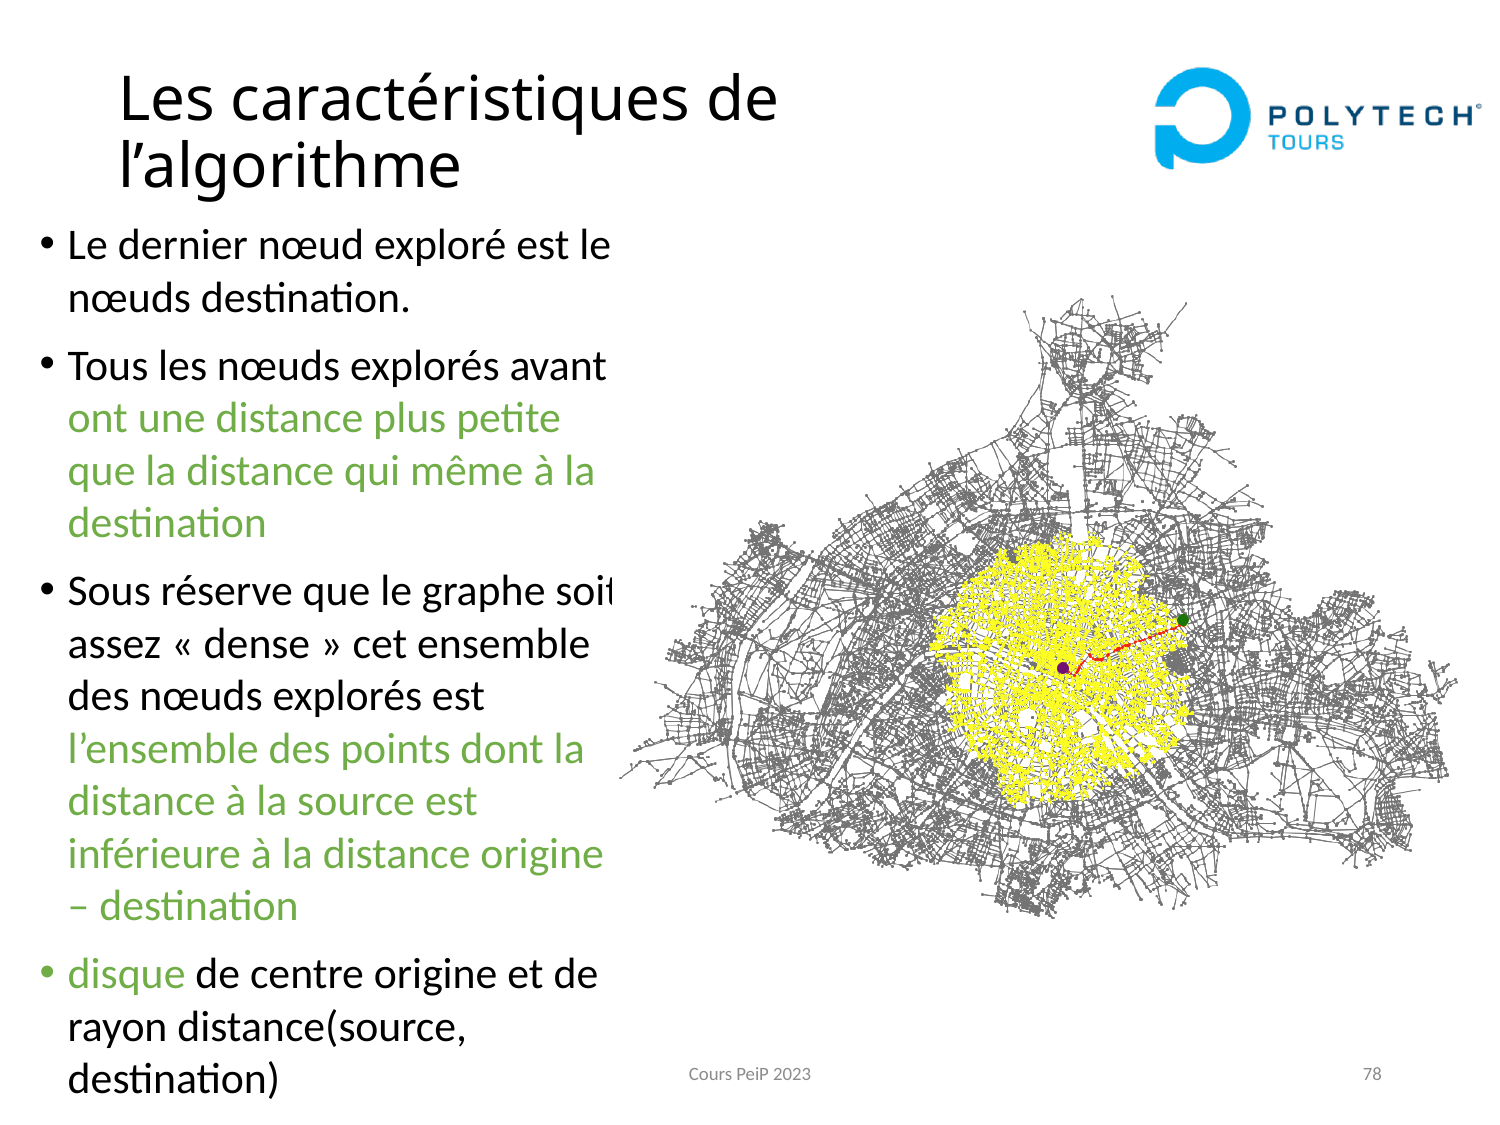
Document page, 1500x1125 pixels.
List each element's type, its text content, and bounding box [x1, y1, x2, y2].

title Les caractéristiques de l’algorithme [103, 59, 1017, 209]
footer Cours PeiP 2023 [646, 1042, 1004, 1103]
slide_number 78 [1059, 1042, 1397, 1103]
list Le dernier nœud exploré est le nœuds destination. Tous les nœuds explorés avant ont une distance plus petite que la distance qui même à la destination Sous réserve que le graphe soit assez « dense » cet ensemble des nœuds explorés est l’ensemble des points dont la distance à la source est inférieure à la distance origine – destination disque de centre origine et de rayon distance(source, destination) [24, 208, 646, 1115]
picture [612, 289, 1500, 928]
